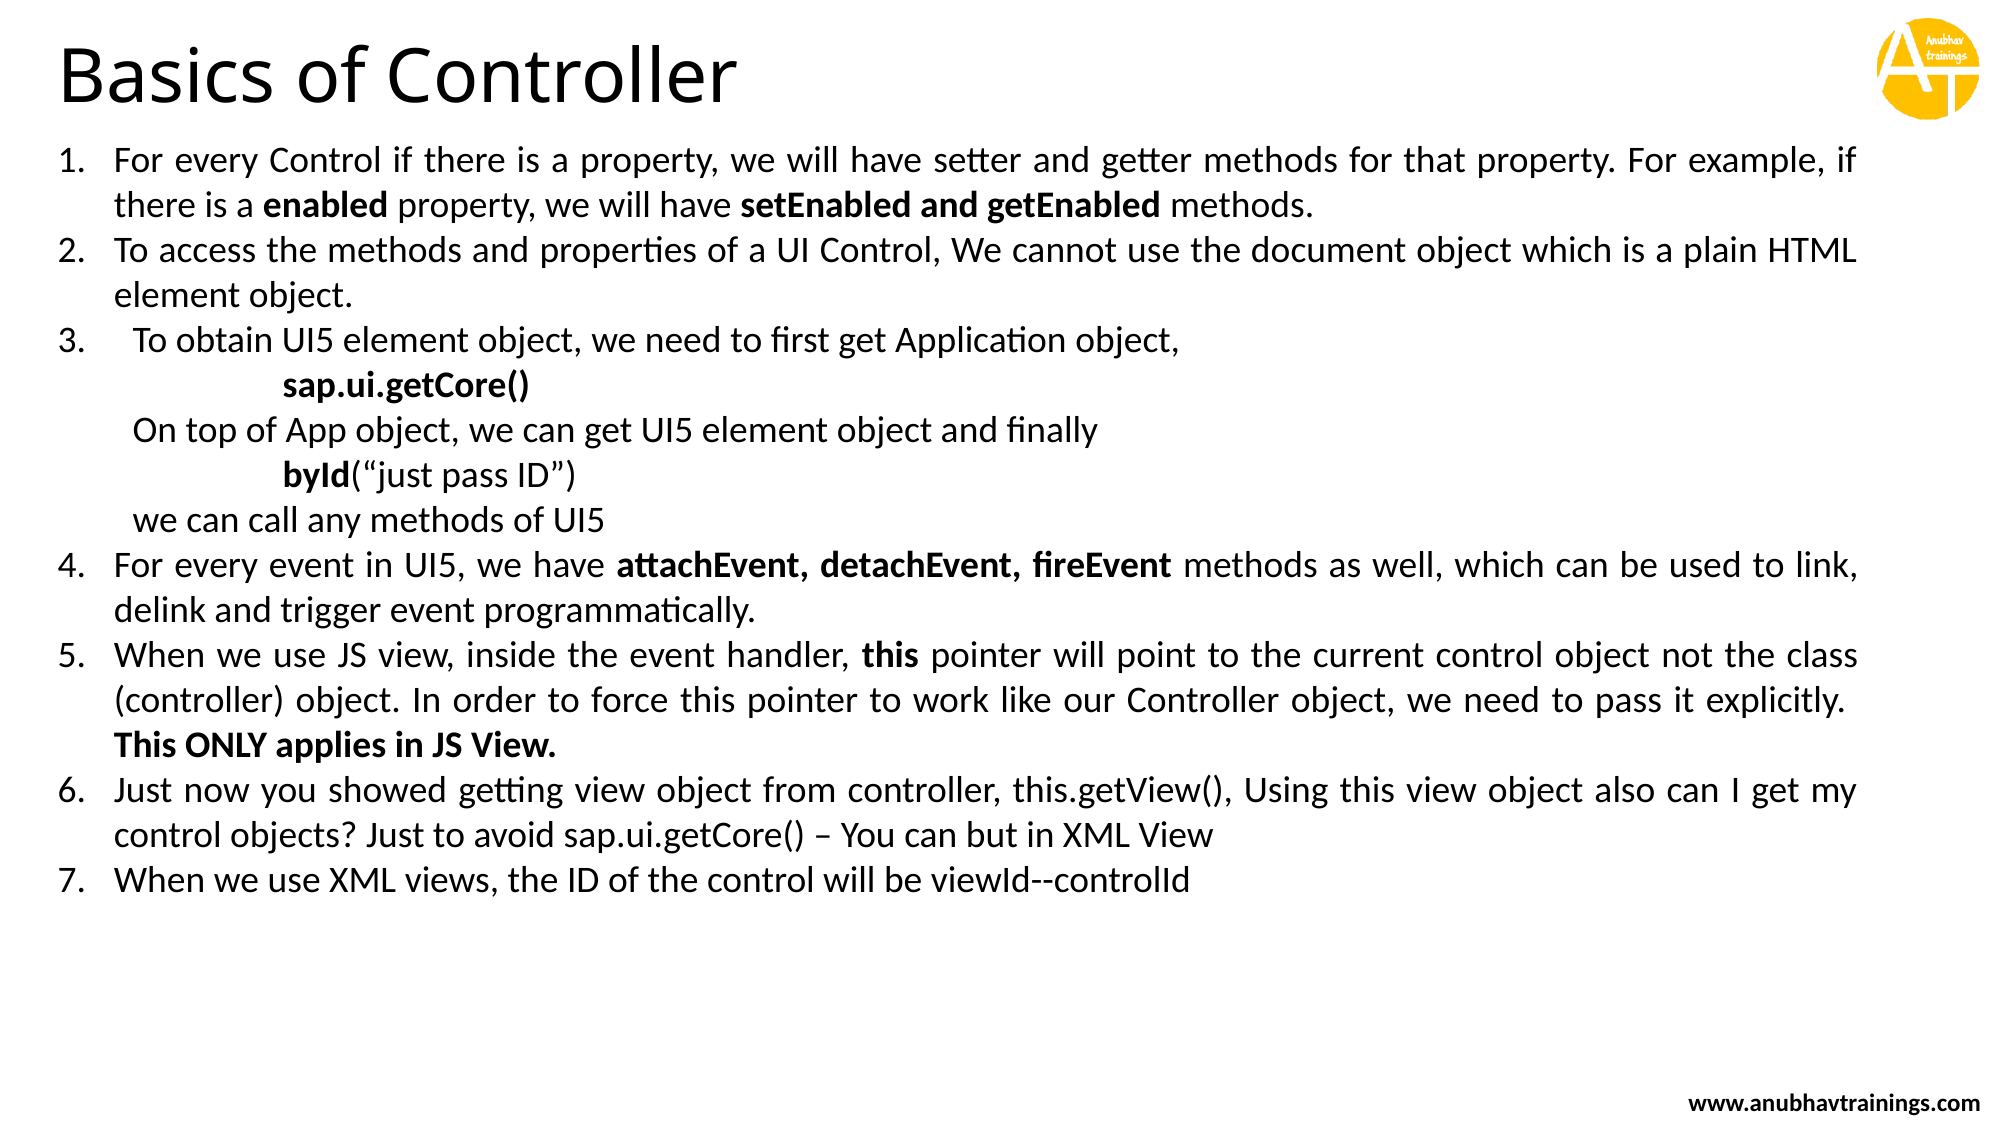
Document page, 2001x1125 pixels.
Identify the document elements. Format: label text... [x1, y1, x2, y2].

text_box For every Control if there is a property, we will have setter and getter methods for that property. For example, if there is a enabled property, we will have setEnabled and getEnabled methods. To access the methods and properties of a UI Control, We cannot use the document object which is a plain HTML element object. To obtain UI5 element object, we need to first get Application object, sap.ui.getCore() On top of App object, we can get UI5 element object and finally byId(“just pass ID”) we can call any methods of UI5 For every event in UI5, we have attachEvent, detachEvent, fireEvent methods as well, which can be used to link, delink and trigger event programmatically. When we use JS view, inside the event handler, this pointer will point to the current control object not the class (controller) object. In order to force this pointer to work like our Controller object, we need to pass it explicitly. This ONLY applies in JS View. Just now you showed getting view object from controller, this.getView(), Using this view object also can I get my control objects? Just to avoid sap.ui.getCore() – You can but in XML View When we use XML views, the ID of the control will be viewId--controlId [42, 127, 1874, 908]
text_box Basics of Controller [42, 30, 1319, 127]
footer www.anubhavtrainings.com [1669, 1089, 2000, 1114]
picture [1866, 11, 1985, 128]
